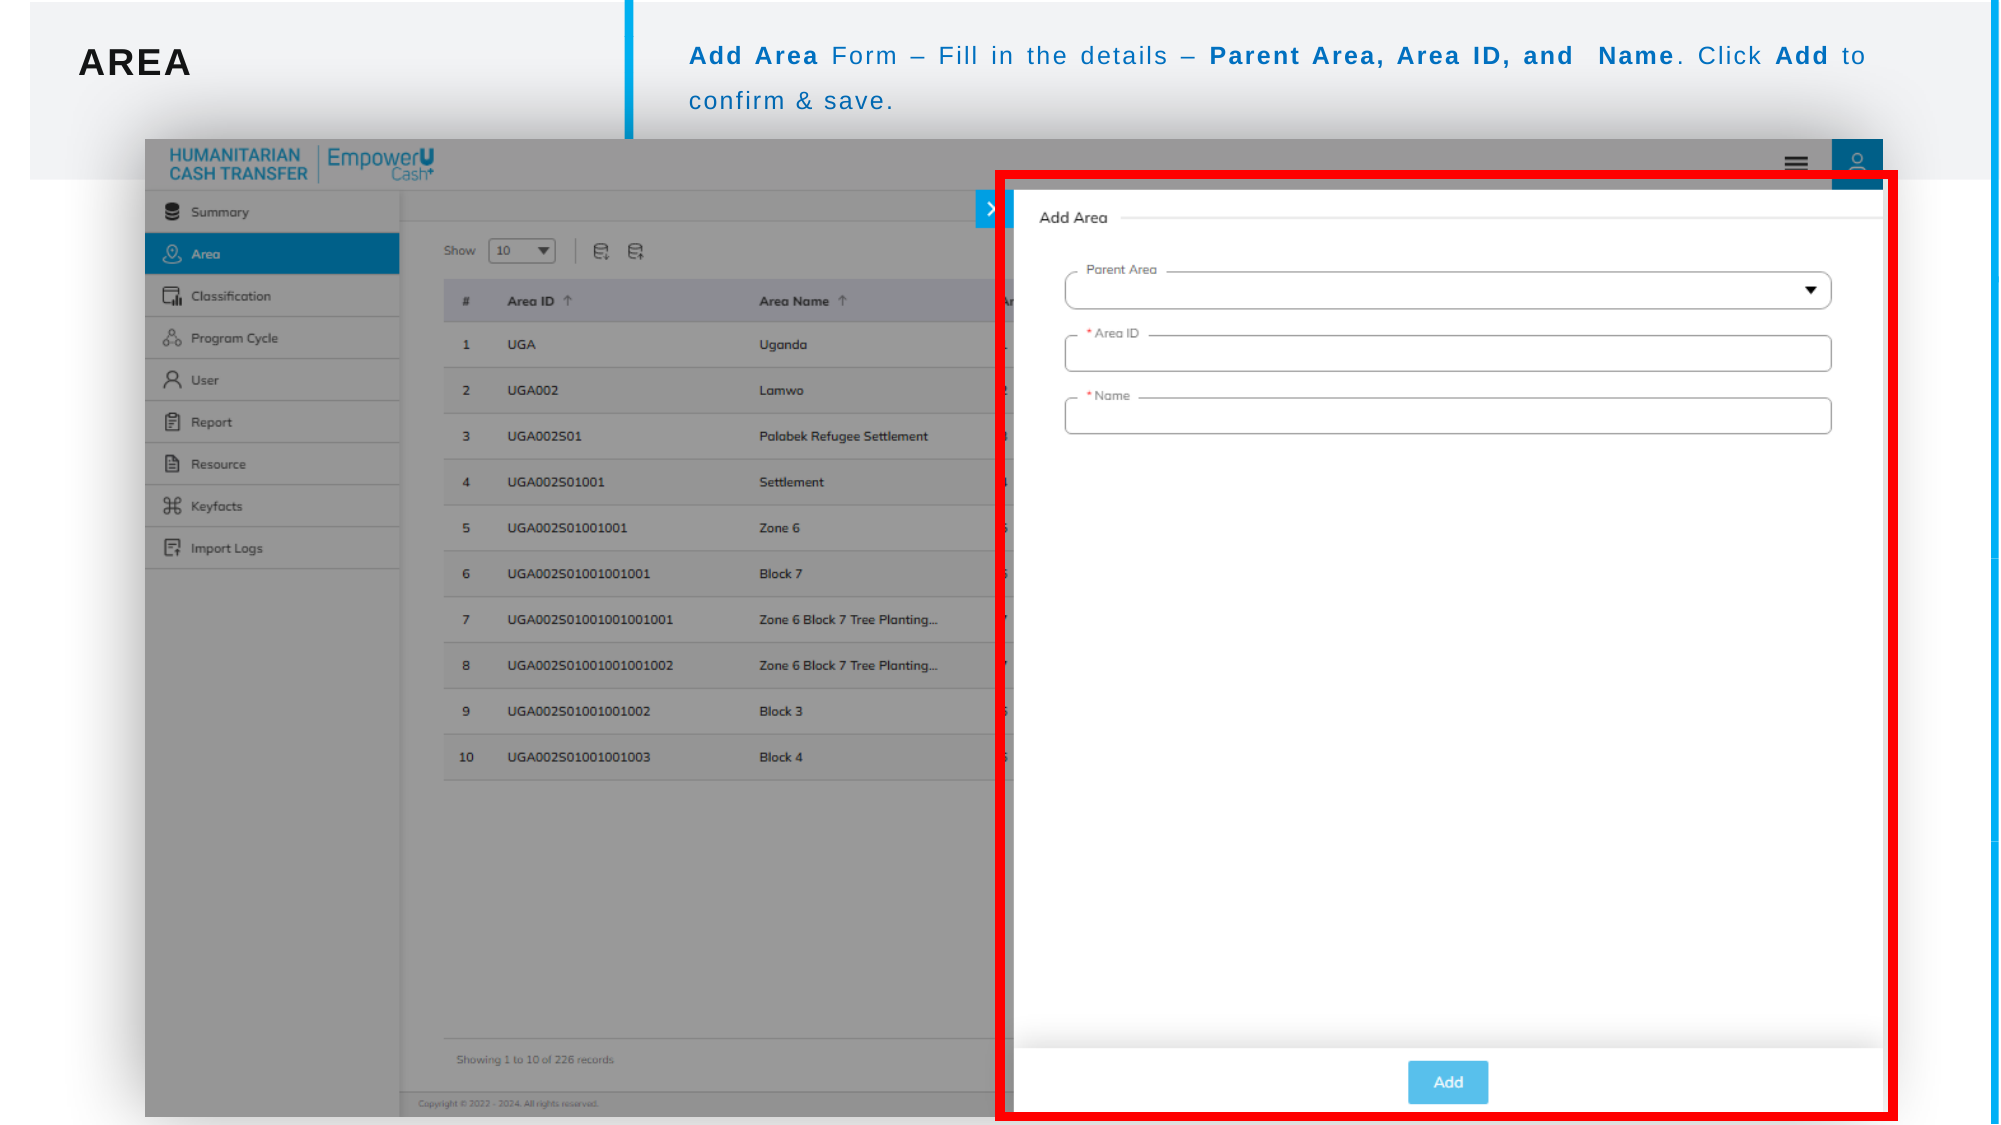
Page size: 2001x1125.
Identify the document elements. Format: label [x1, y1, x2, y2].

text_box [624, 0, 634, 17]
text_box [29, 1, 624, 181]
text_box [624, 118, 634, 139]
text_box [145, 139, 1893, 1117]
text_box [63, 17, 1883, 118]
text_box [634, 1, 1991, 181]
text_box [1991, 0, 1999, 1124]
